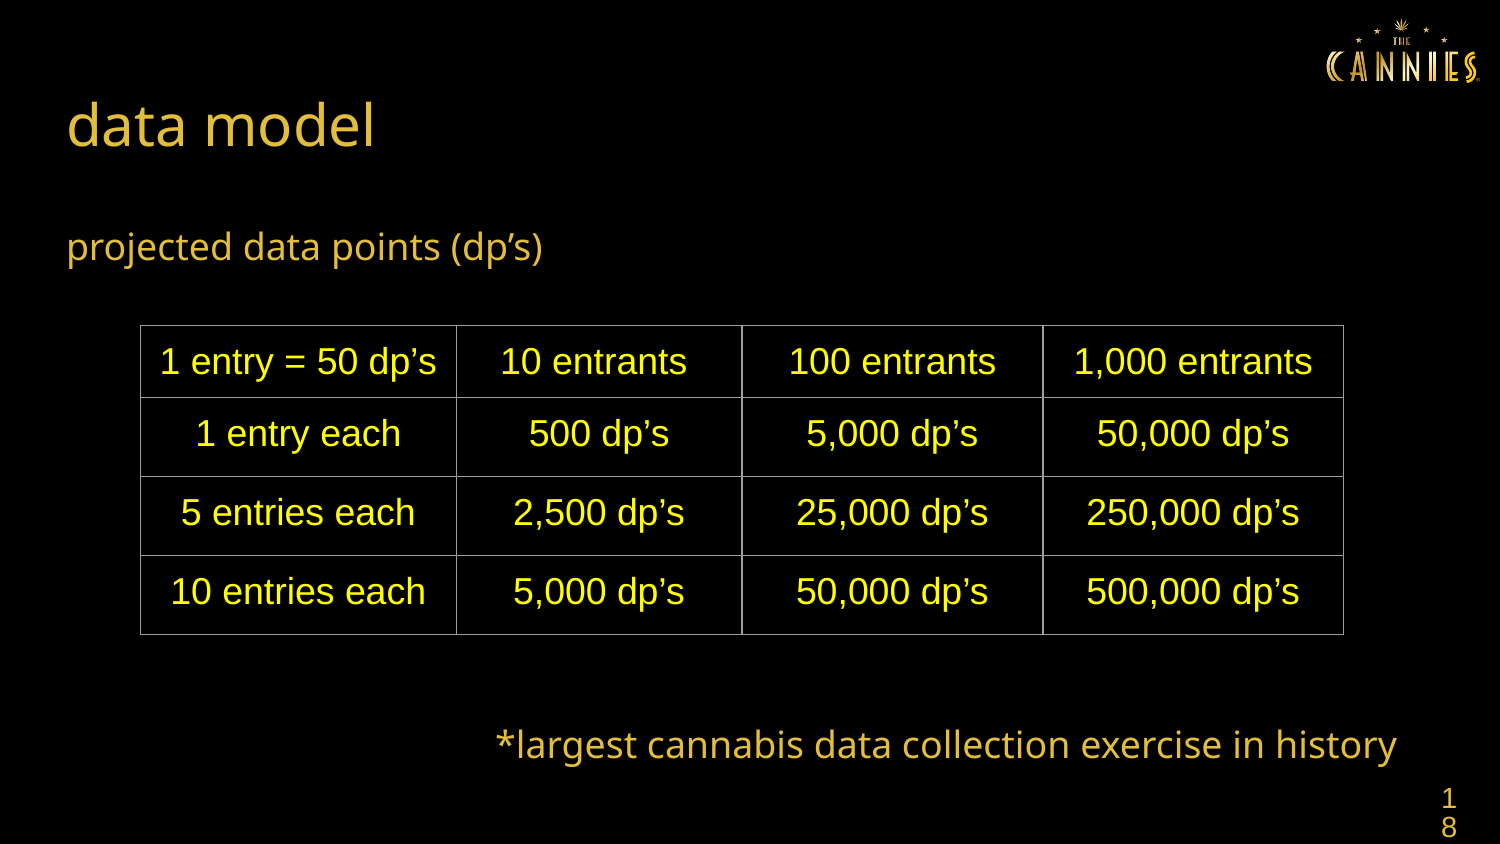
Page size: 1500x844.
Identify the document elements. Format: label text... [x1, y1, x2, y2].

table_cell 50,000 dp’s [1044, 398, 1343, 476]
table_cell 1 entry each [141, 398, 456, 476]
table_cell 5,000 dp’s [457, 556, 741, 634]
table_header 1 entry = 50 dp’s [141, 326, 456, 397]
title data model [51, 72, 1449, 167]
picture [1294, 0, 1500, 180]
table_cell 50,000 dp’s [743, 556, 1042, 634]
table_cell 25,000 dp’s [743, 477, 1042, 555]
table_cell 500,000 dp’s [1044, 556, 1343, 634]
list projected data points (dp’s) *largest cannabis data collection exercise in history [51, 201, 1414, 796]
slide_number ‹#› [1425, 764, 1485, 829]
table_cell 5,000 dp’s [743, 398, 1042, 476]
table_header 100 entrants [743, 326, 1042, 397]
table_header 10 entrants [457, 326, 741, 397]
table_cell 10 entries each [141, 556, 456, 634]
table_header 1,000 entrants [1044, 326, 1343, 397]
table_cell 5 entries each [141, 477, 456, 555]
table_cell 2,500 dp’s [457, 477, 741, 555]
table_cell 500 dp’s [457, 398, 741, 476]
table_cell 250,000 dp’s [1044, 477, 1343, 555]
